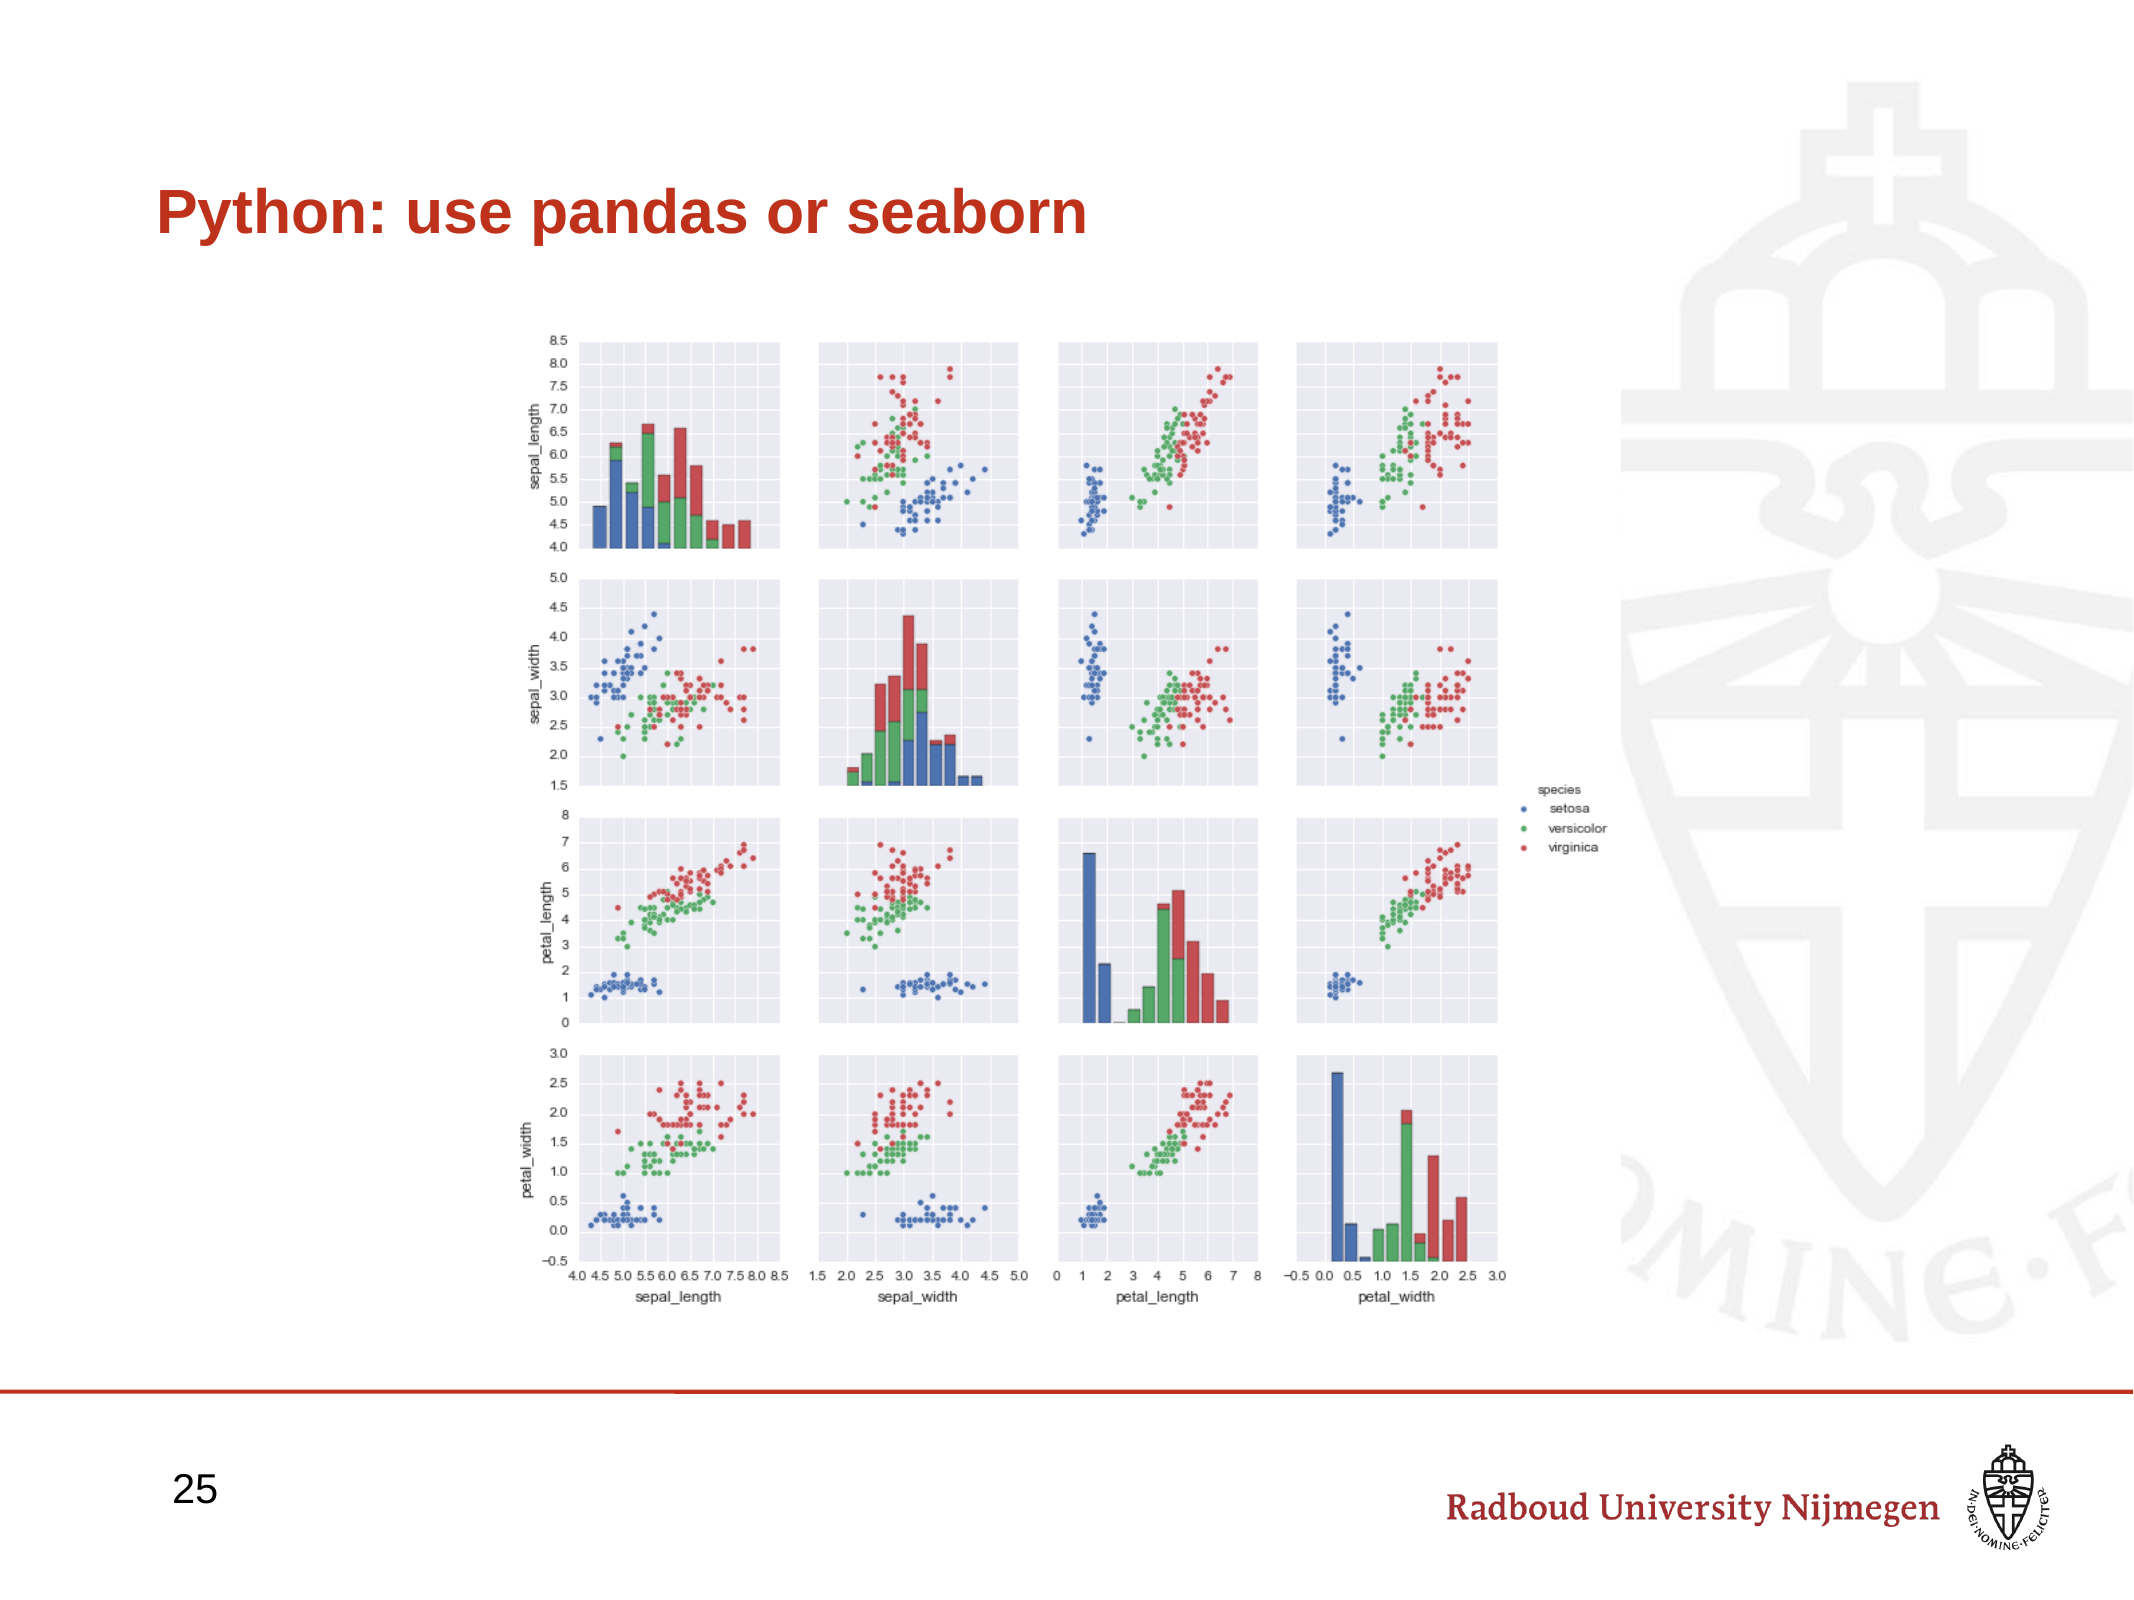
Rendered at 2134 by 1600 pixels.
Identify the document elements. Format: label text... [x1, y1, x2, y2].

picture [0, 1394, 2134, 1600]
slide_number 25 [157, 1444, 655, 1530]
picture [0, 0, 2134, 1389]
title Python: use pandas or seaborn [147, 162, 1961, 336]
